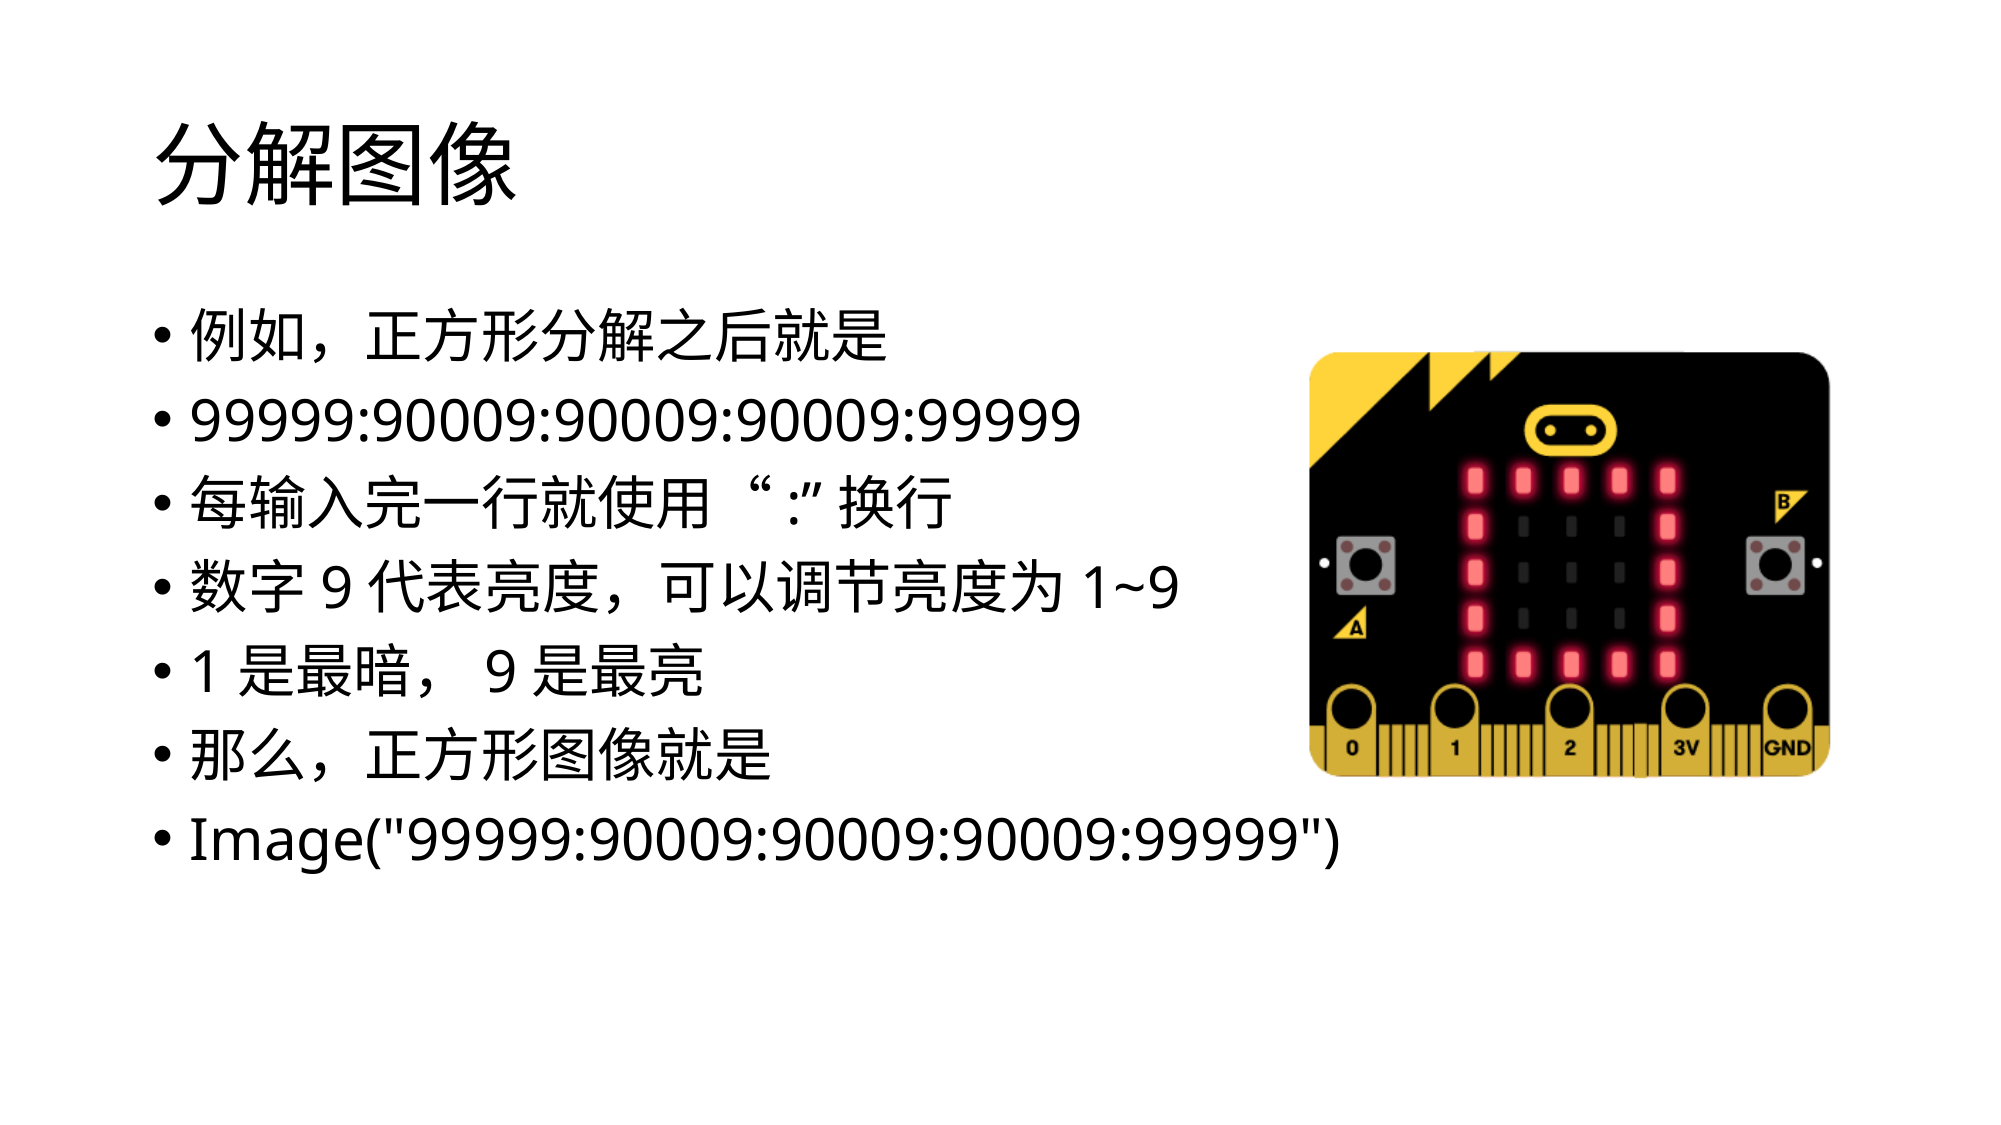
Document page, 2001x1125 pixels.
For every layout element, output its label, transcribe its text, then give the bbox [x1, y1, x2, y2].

title 分解图像 [137, 59, 1863, 278]
picture [1277, 334, 1863, 791]
list 例如，正方形分解之后就是 99999:90009:90009:90009:99999 每输入完一行就使用“:”换行 数字9代表亮度，可以调节亮度为1~9 1是最暗，9是最亮 那么，正方形图像就是 Image("99999:90009:90009:90009:99999") [137, 299, 1863, 1014]
